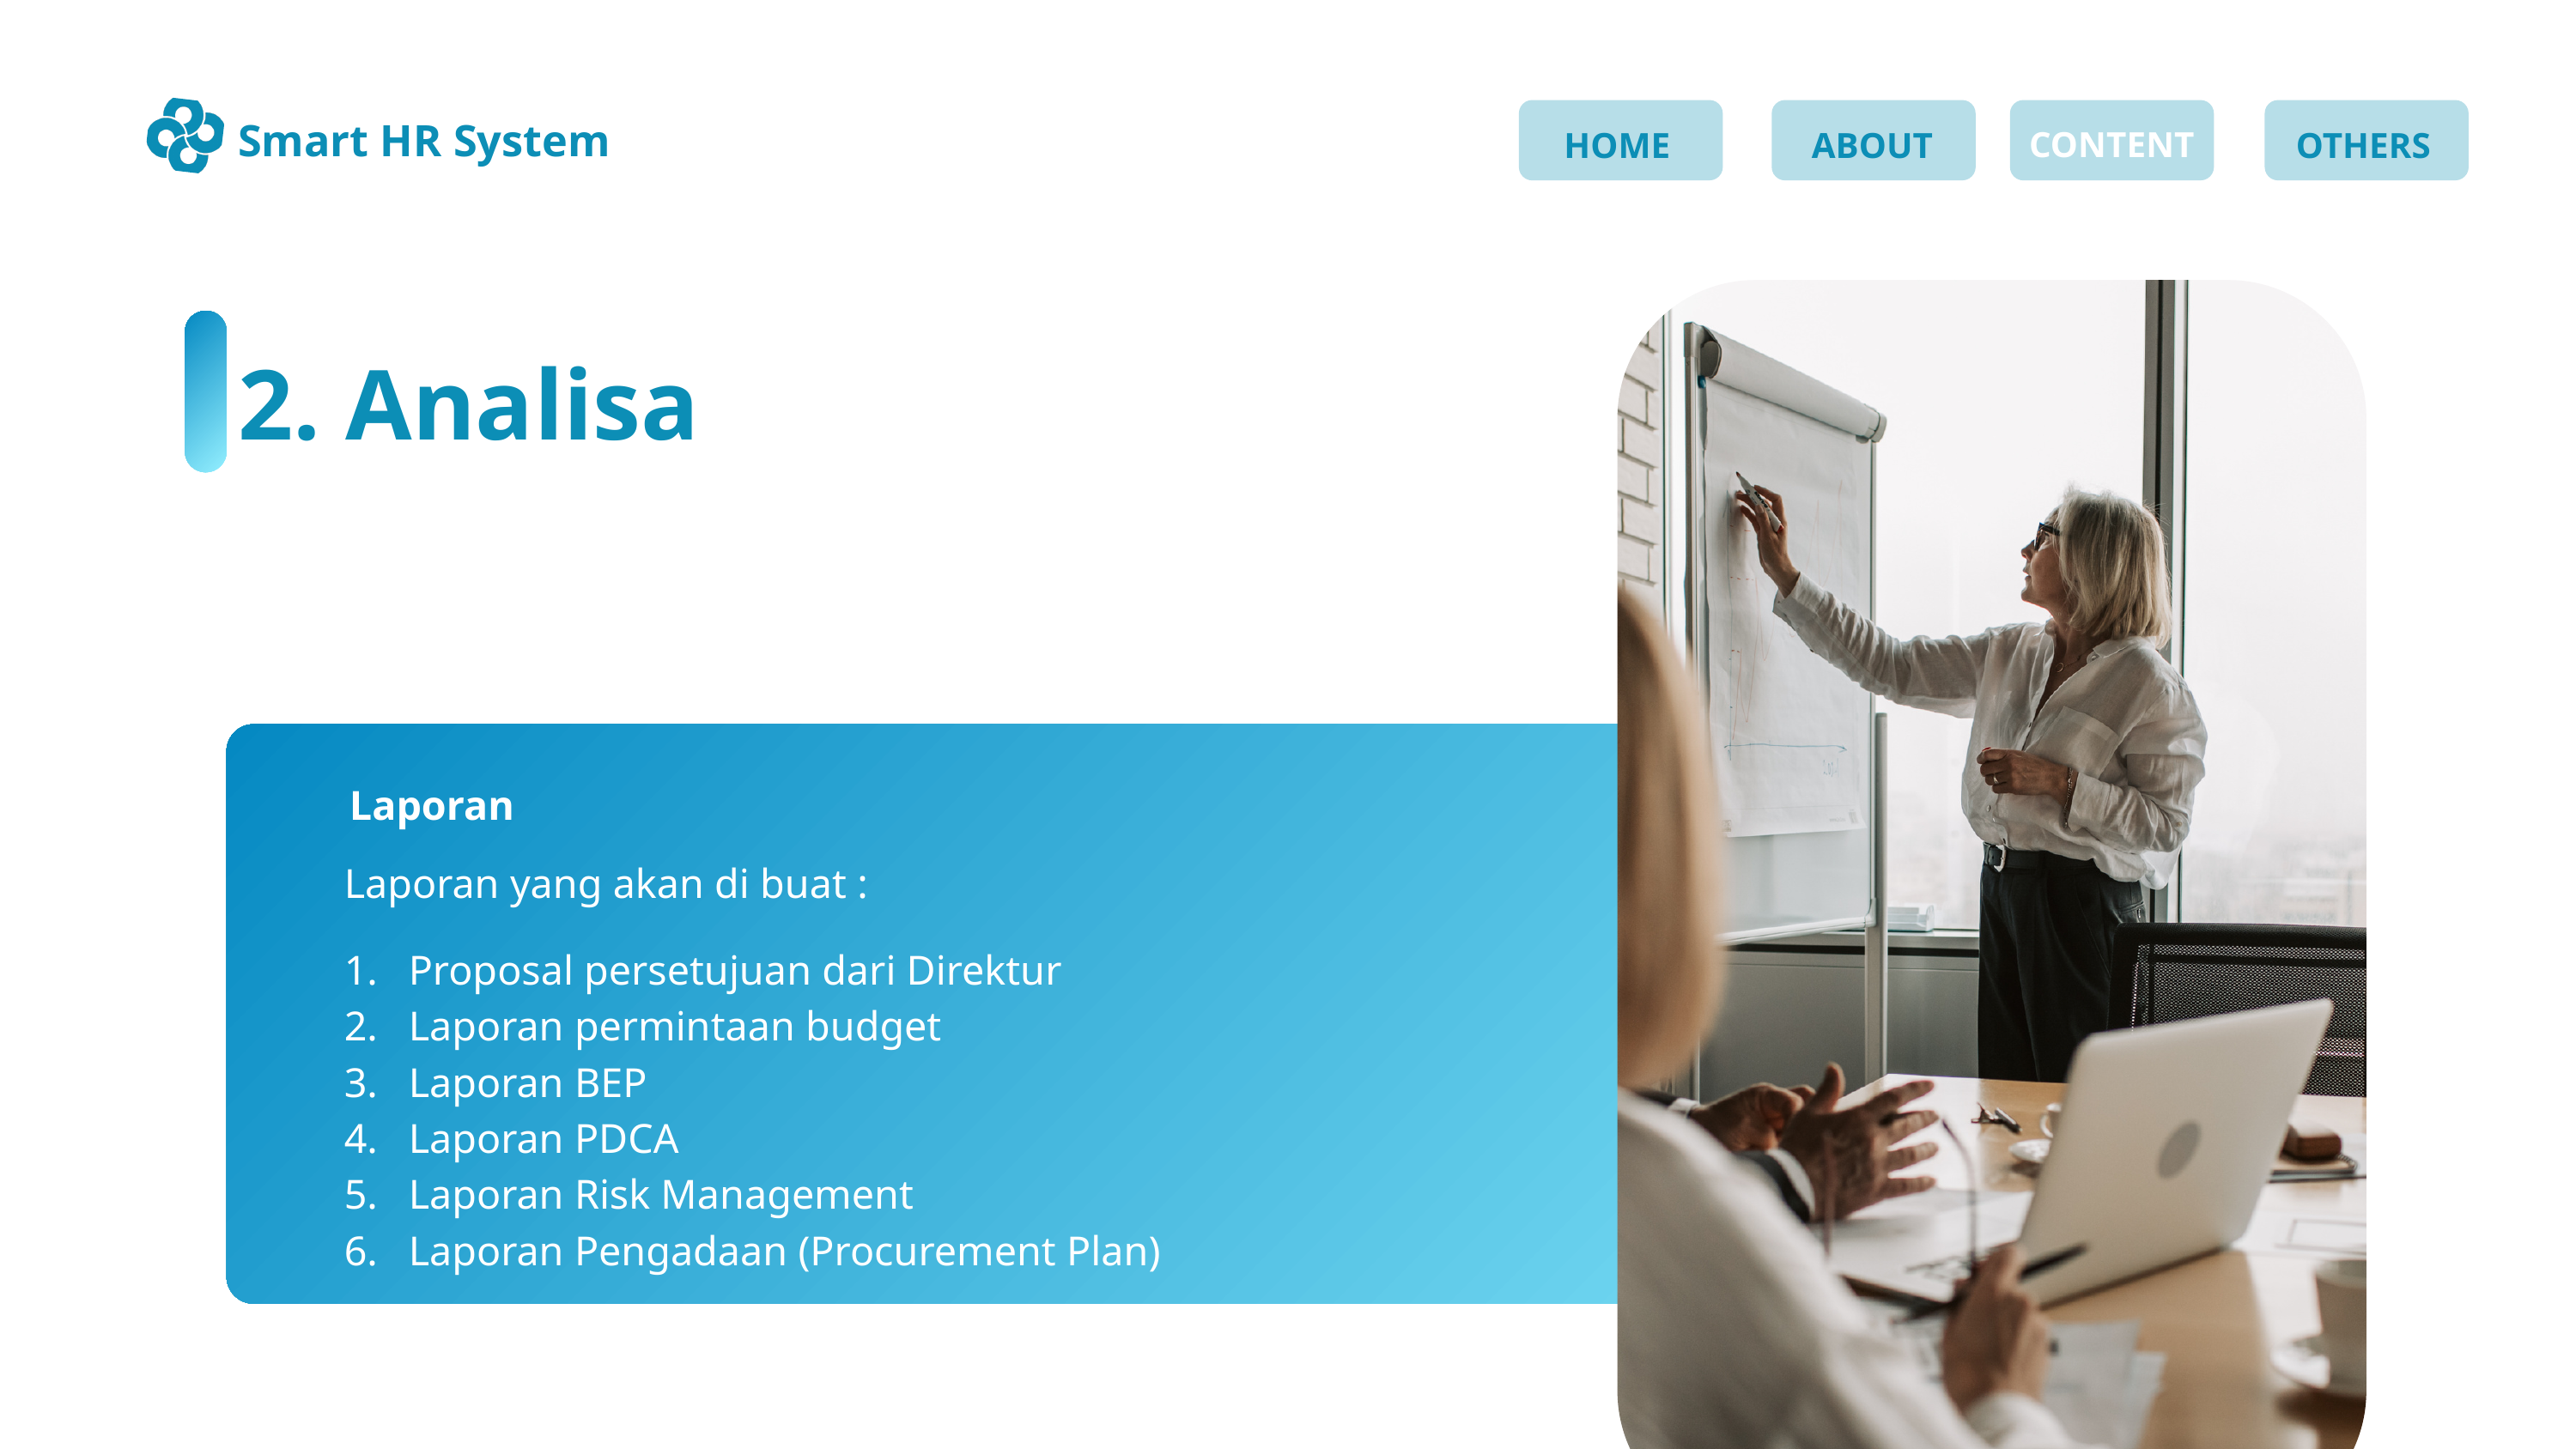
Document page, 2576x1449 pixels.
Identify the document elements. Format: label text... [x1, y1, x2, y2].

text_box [226, 724, 1613, 1304]
text_box ABOUT [1765, 116, 1979, 166]
text_box [2008, 98, 2216, 183]
text_box [1516, 98, 1725, 183]
text_box OTHERS [2182, 116, 2432, 166]
text_box Smart HR System [238, 105, 713, 166]
text_box 2. Analisa [238, 306, 1317, 459]
text_box HOME [1524, 116, 1710, 166]
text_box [185, 310, 228, 473]
text_box [1770, 98, 1978, 116]
text_box [1770, 166, 1978, 183]
text_box [143, 94, 227, 176]
text_box [2263, 98, 2471, 183]
text_box CONTENT [2010, 115, 2214, 165]
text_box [1617, 279, 2367, 1449]
